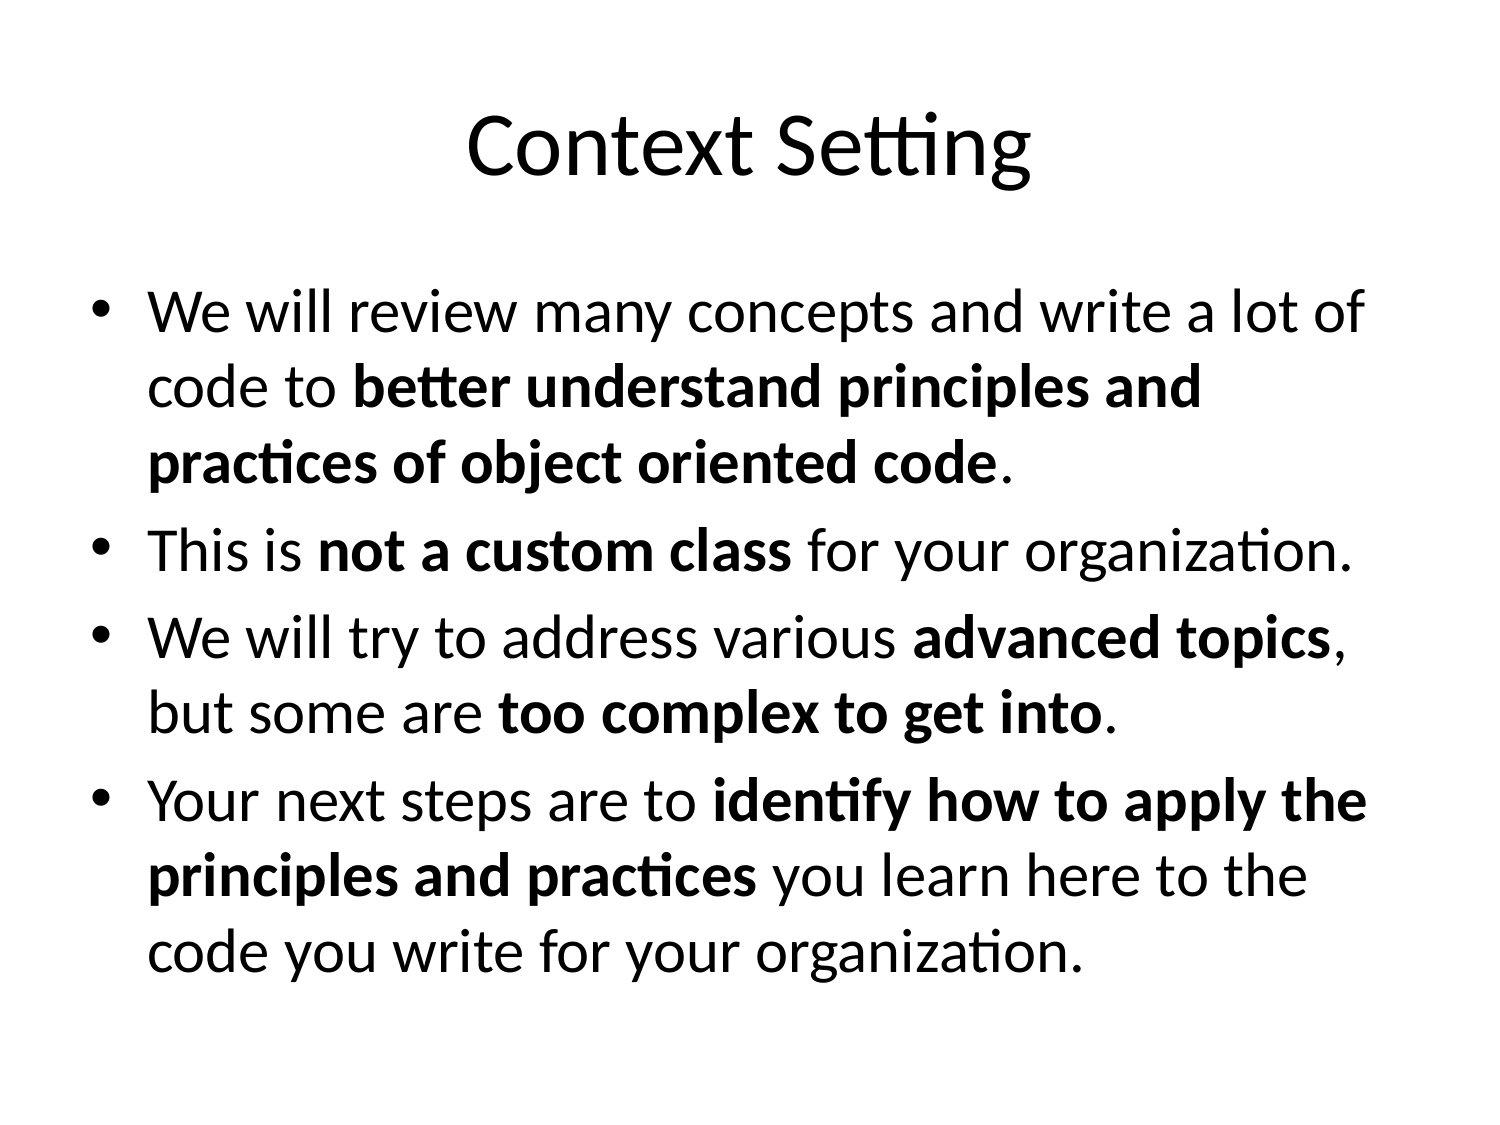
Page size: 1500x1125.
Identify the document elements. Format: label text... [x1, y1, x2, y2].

title Context Setting [75, 45, 1425, 233]
list We will review many concepts and write a lot of code to better understand principles and practices of object oriented code. This is not a custom class for your organization. We will try to address various advanced topics, but some are too complex to get into. Your next steps are to identify how to apply the principles and practices you learn here to the code you write for your organization. [75, 262, 1425, 1005]
